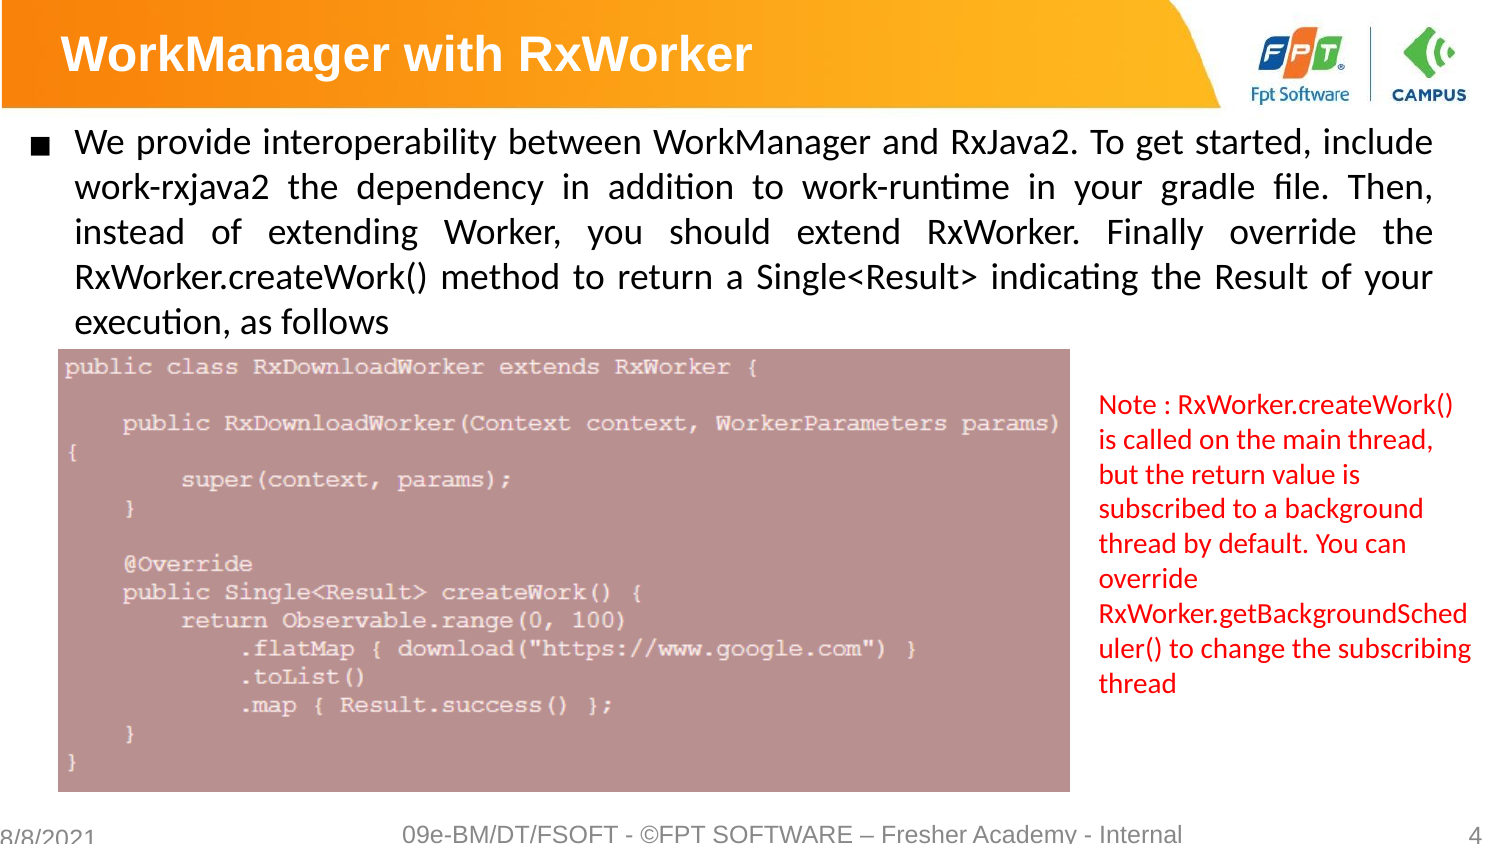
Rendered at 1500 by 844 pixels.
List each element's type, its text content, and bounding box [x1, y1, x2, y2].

text_box WorkManager with RxWorker [58, 19, 1138, 82]
footer 09e-BM/DT/FSOFT - ©FPT SOFTWARE – Fresher Academy - Internal Use [399, 817, 1230, 844]
slide_number ‹#› [1462, 818, 1497, 844]
text_box Note : RxWorker.createWork() is called on the main thread, but the return value is subscribed to a background thread by default. You can override RxWorker.getBackgroundScheduler() to change the subscribing thread [1083, 377, 1488, 708]
text_box We provide interoperability between WorkManager and RxJava2. To get started, include work-rxjava2 the dependency in addition to work-runtime in your gradle file. Then, instead of extending Worker, you should extend RxWorker. Finally override the RxWorker.createWork() method to return a Single<Result> indicating the Result of your execution, as follows [12, 109, 1450, 350]
picture [1, 0, 1470, 119]
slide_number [0, 821, 98, 844]
picture [58, 349, 1070, 793]
